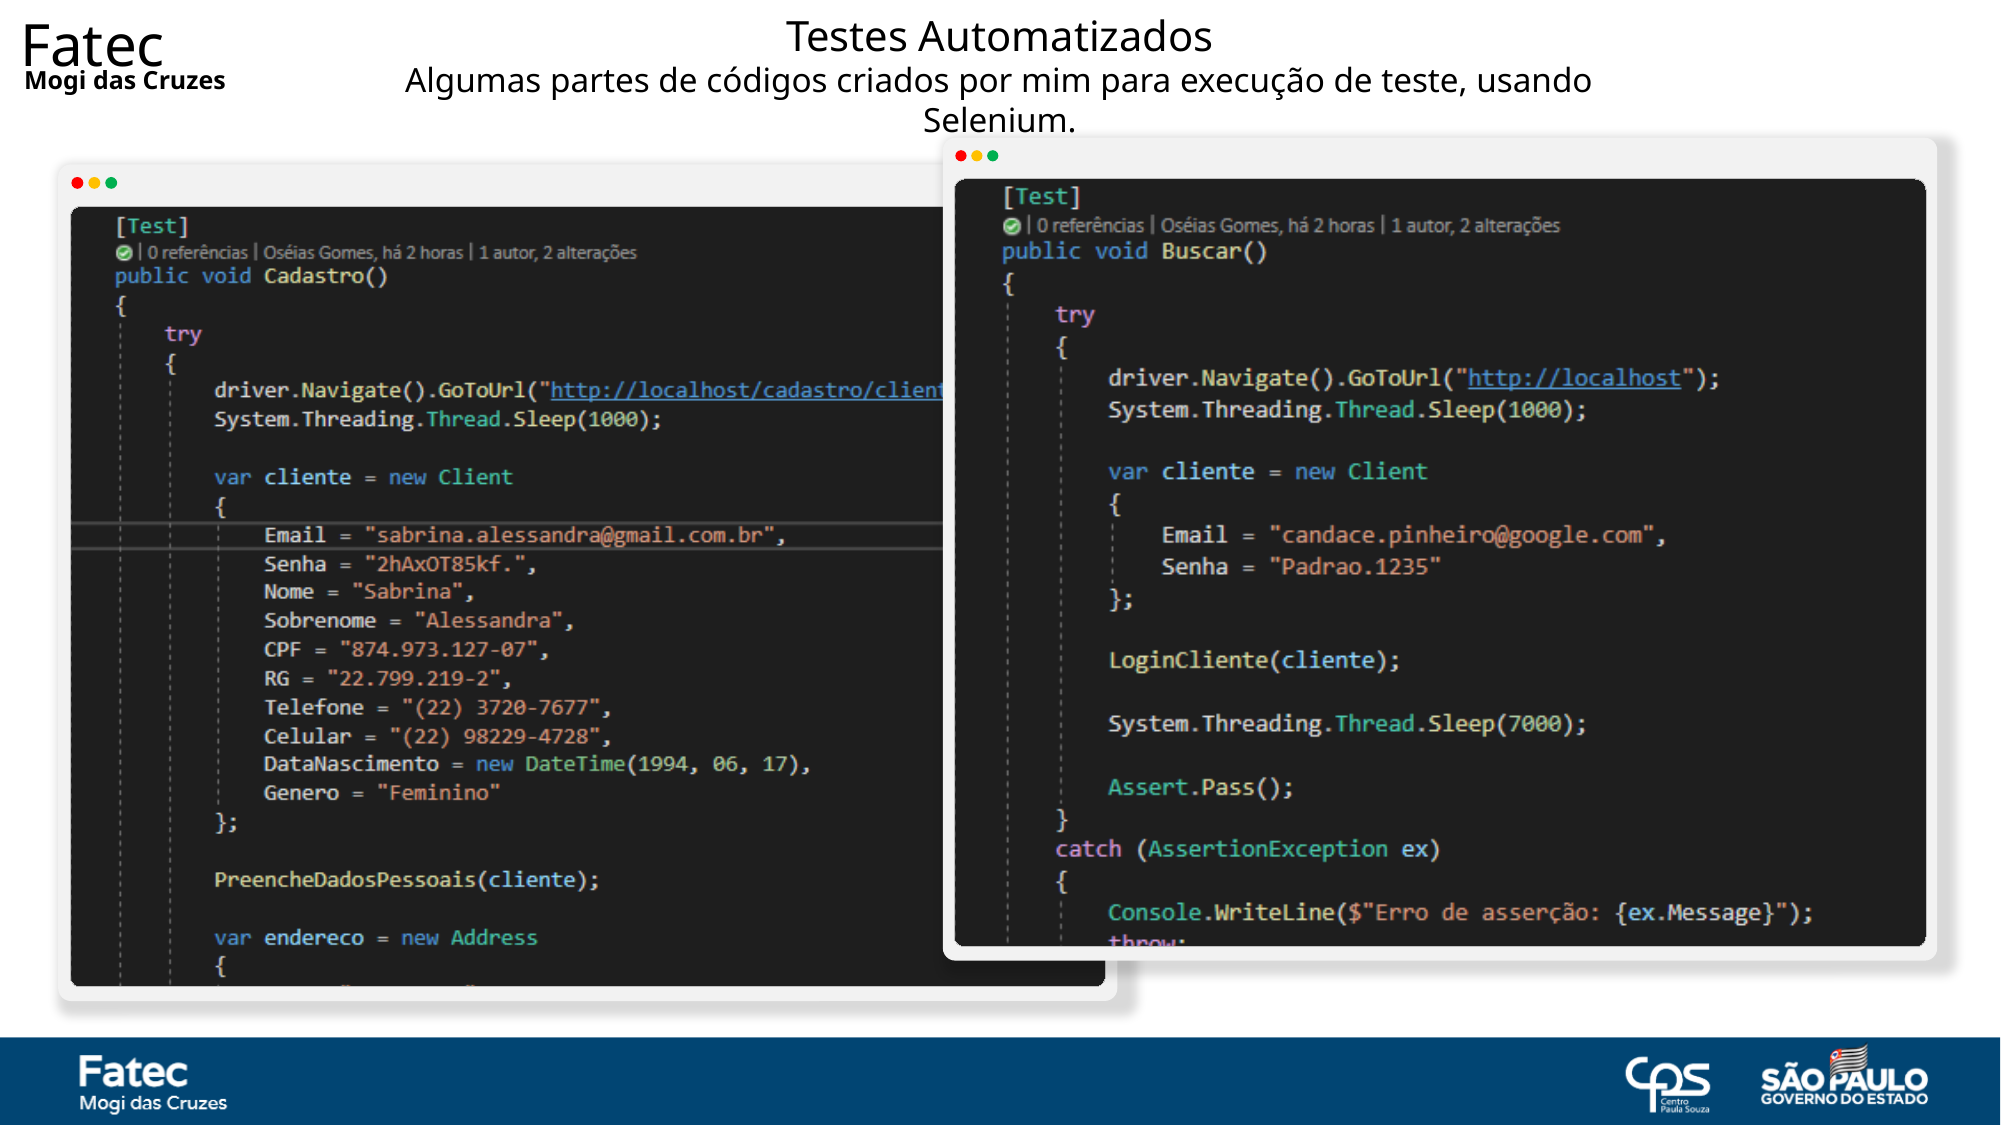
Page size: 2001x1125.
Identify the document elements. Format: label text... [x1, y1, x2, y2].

text_box Fatec [5, 1, 242, 86]
text_box Mogi das Cruzes [9, 57, 273, 103]
text_box Testes Automatizados Algumas partes de códigos criados por mim para execução de teste, usando Selenium. [383, 1, 1617, 147]
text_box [942, 137, 1938, 961]
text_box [58, 164, 1118, 1002]
picture [0, 0, 2001, 1125]
